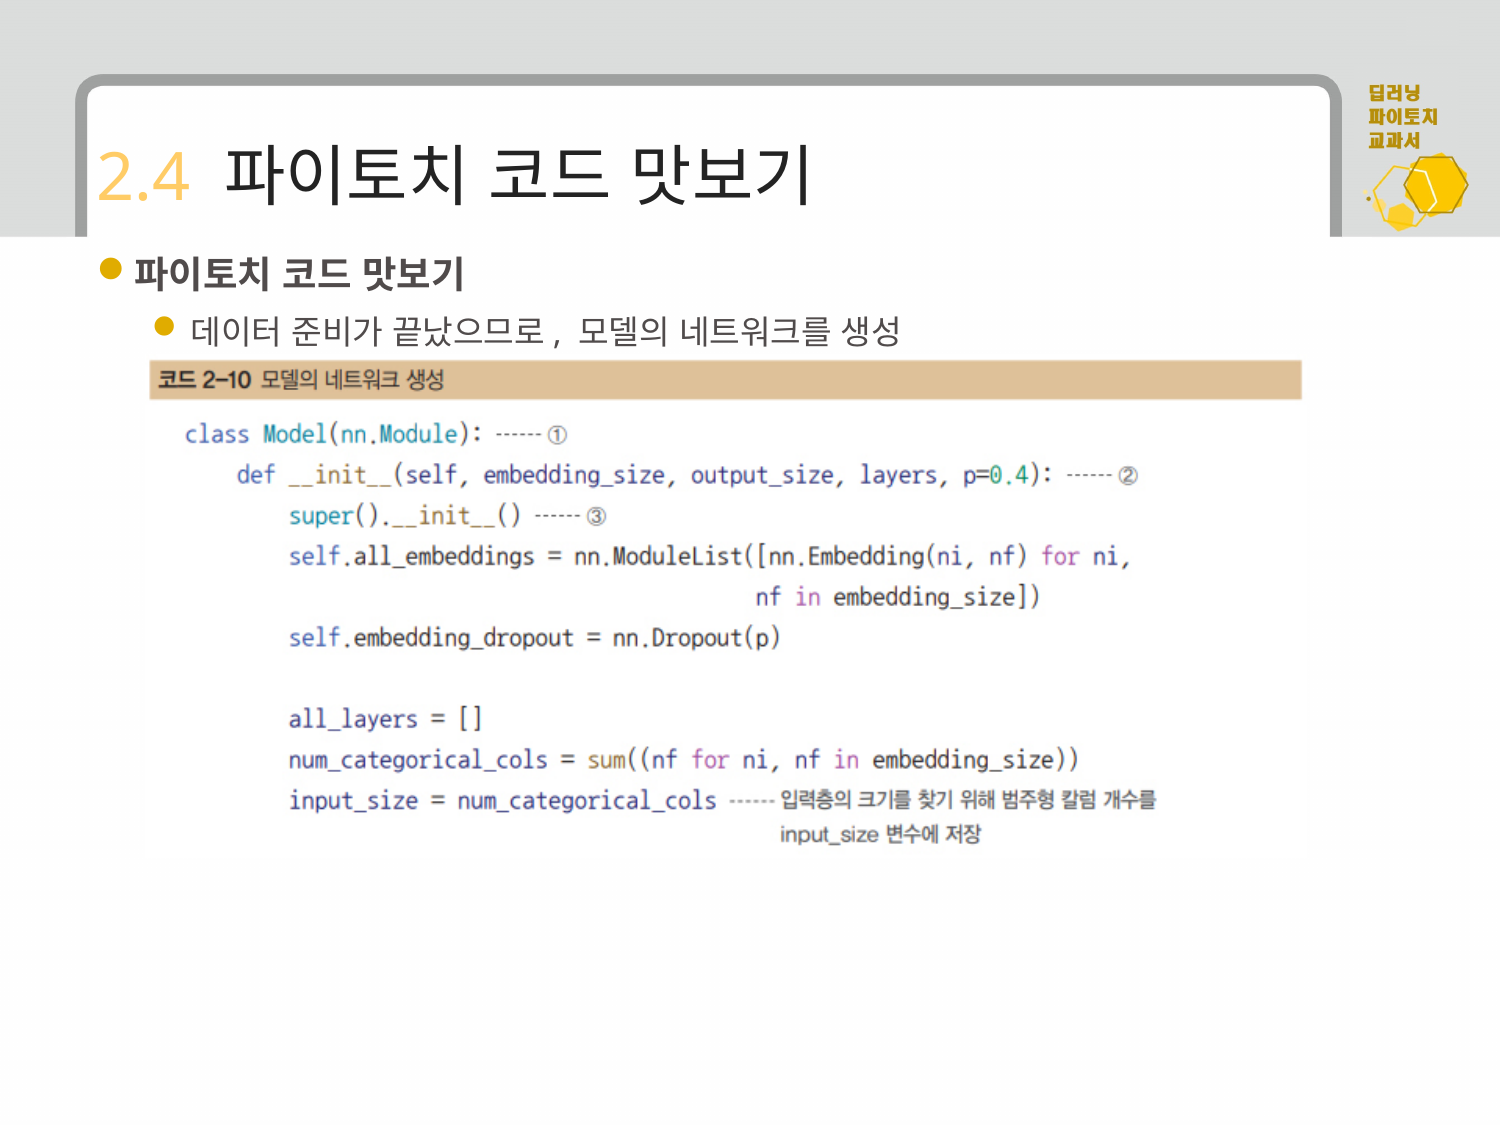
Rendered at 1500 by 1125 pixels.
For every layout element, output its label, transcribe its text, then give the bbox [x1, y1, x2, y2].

title 2.4 파이토치 코드 맛보기 [81, 90, 1412, 222]
list 파이토치 코드 맛보기 데이터 준비가 끝났으므로, 모델의 네트워크를 생성 [81, 239, 1412, 1054]
picture [0, 0, 1500, 1125]
